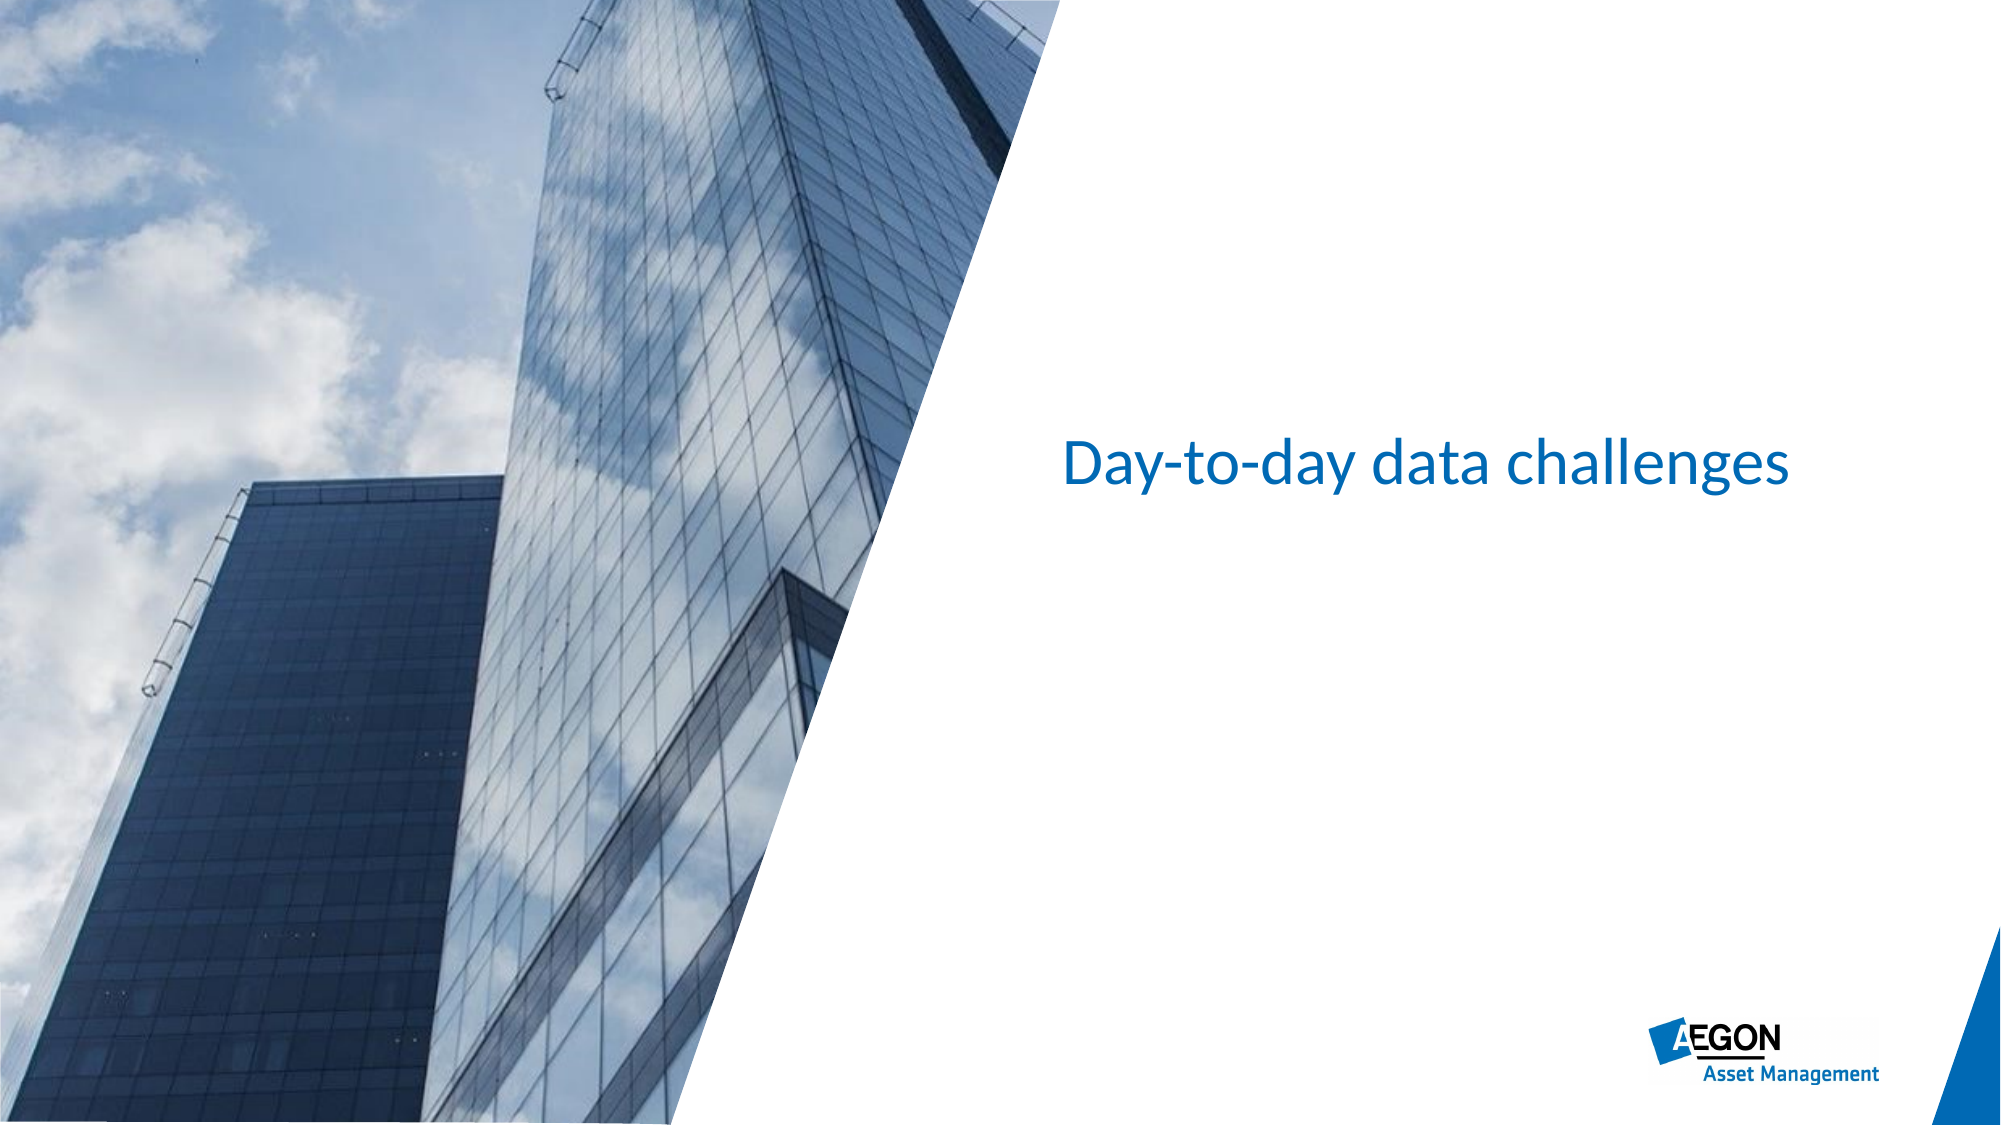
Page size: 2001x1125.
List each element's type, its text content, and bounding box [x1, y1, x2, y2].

title Day-to-day data challenges [1062, 427, 1928, 575]
picture [0, 0, 1060, 1125]
picture [1648, 1017, 1879, 1085]
